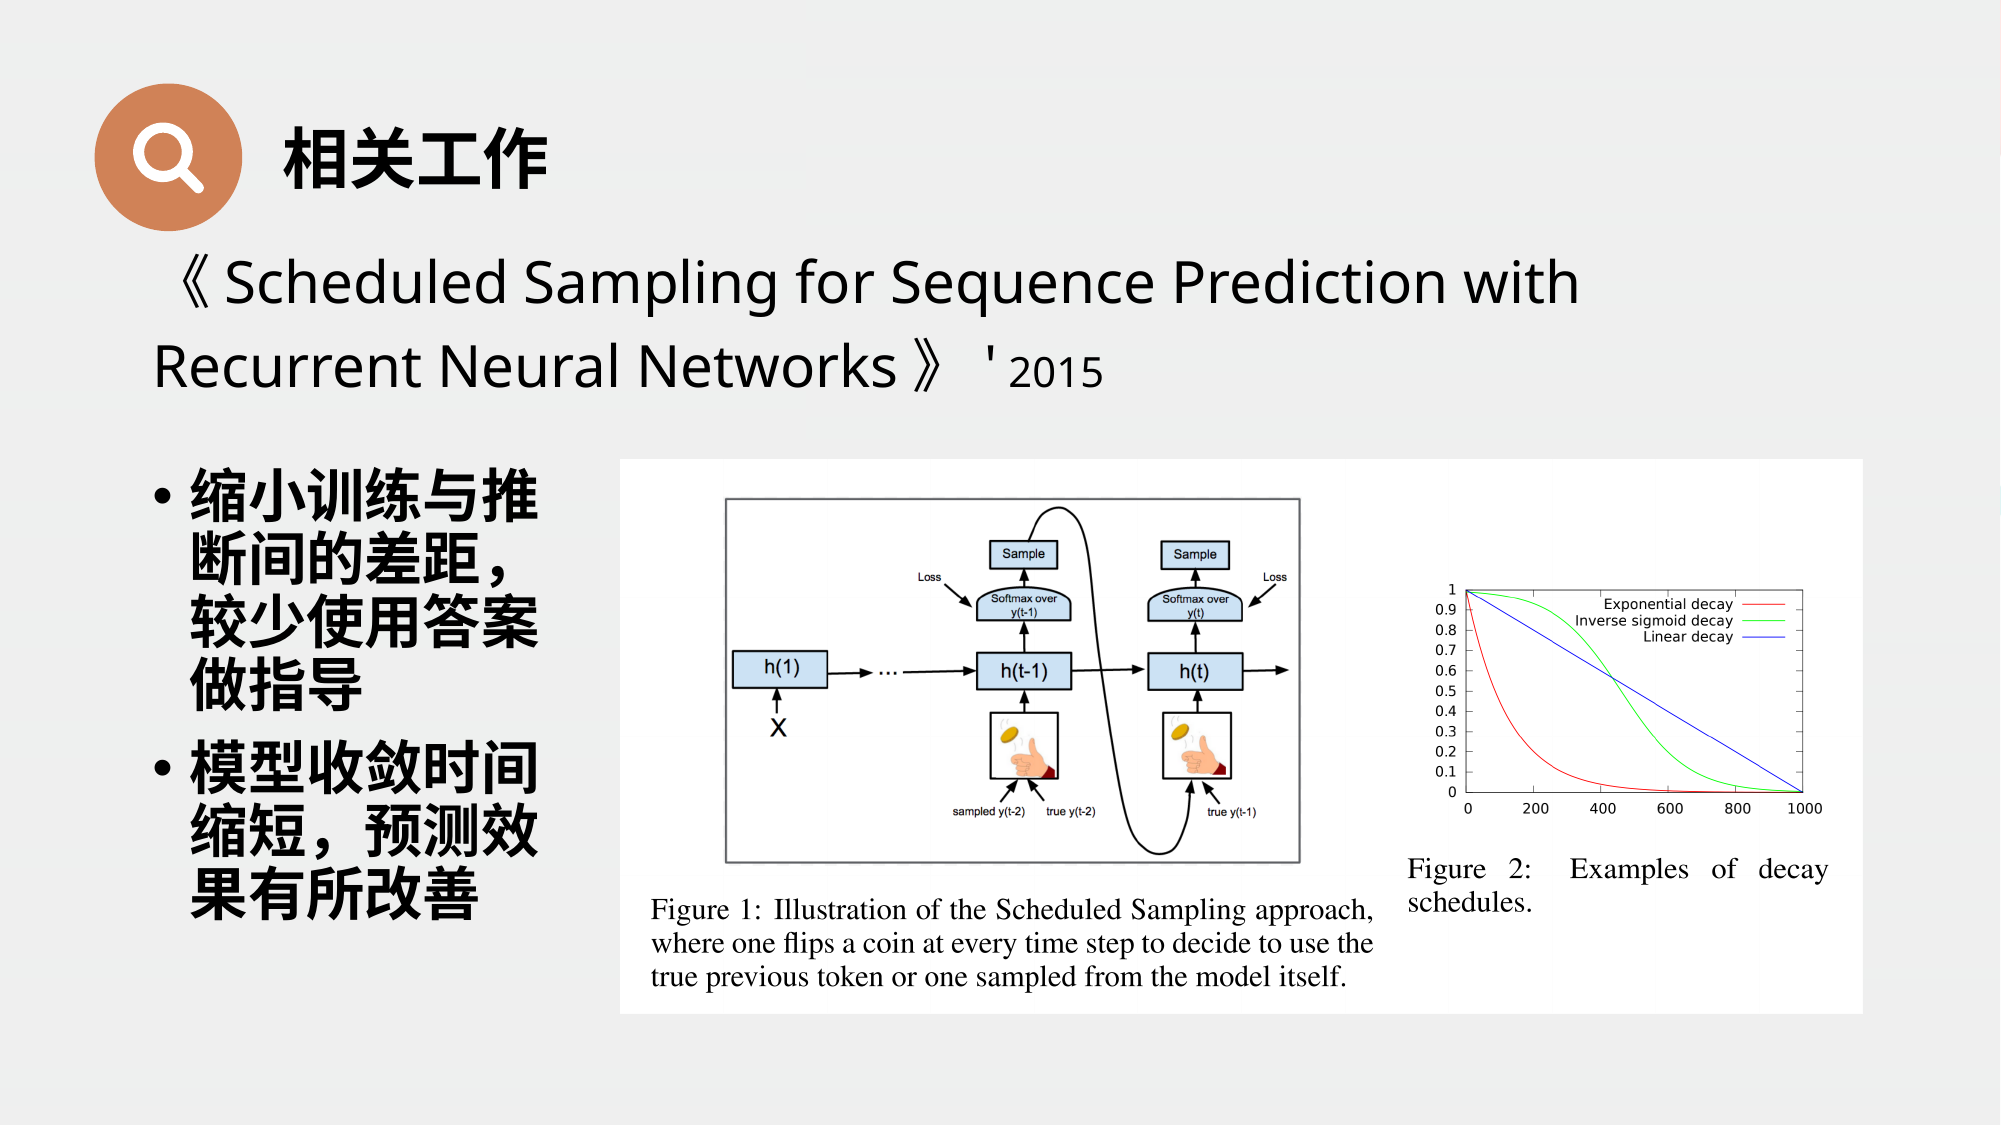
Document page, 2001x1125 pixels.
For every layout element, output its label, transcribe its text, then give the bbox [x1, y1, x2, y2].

text_box 缩小训练与推断间的差距，较少使用答案做指导 模型收敛时间缩短，预测效果有所改善 [137, 459, 589, 1014]
picture [0, 0, 2001, 1125]
list 《Scheduled Sampling for Sequence Prediction with Recurrent Neural Networks》' 2015 [137, 246, 1966, 1049]
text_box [94, 83, 243, 232]
text_box 相关工作 [267, 109, 565, 205]
